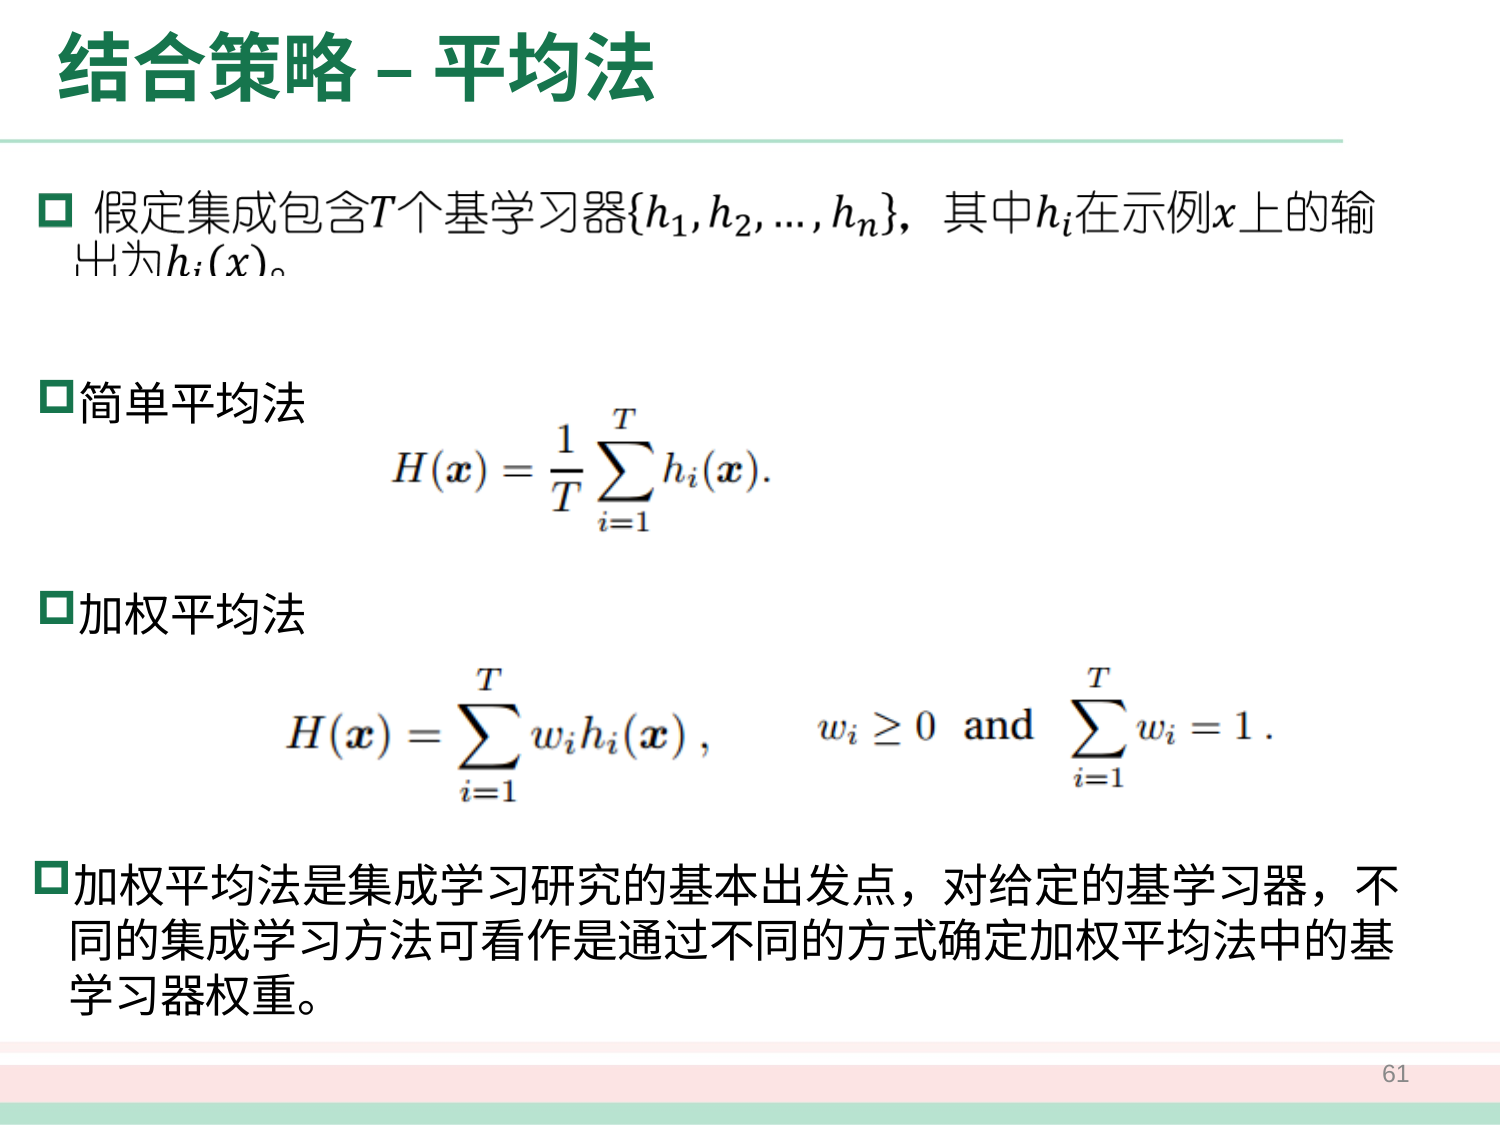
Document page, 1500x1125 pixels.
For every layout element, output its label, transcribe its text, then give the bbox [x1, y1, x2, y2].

text_box 加权平均法是集成学习研究的基本出发点，对给定的基学习器，不同的集成学习方法可看作是通过不同的方式确定加权平均法中的基学习器权重。 [16, 848, 1421, 945]
text_box [20, 179, 1425, 276]
title 结合策略 – 平均法 [42, 7, 1337, 135]
slide_number 61 [1074, 1042, 1425, 1103]
list 简单平均法 加权平均法 [21, 372, 1479, 857]
picture [0, 0, 1500, 1125]
